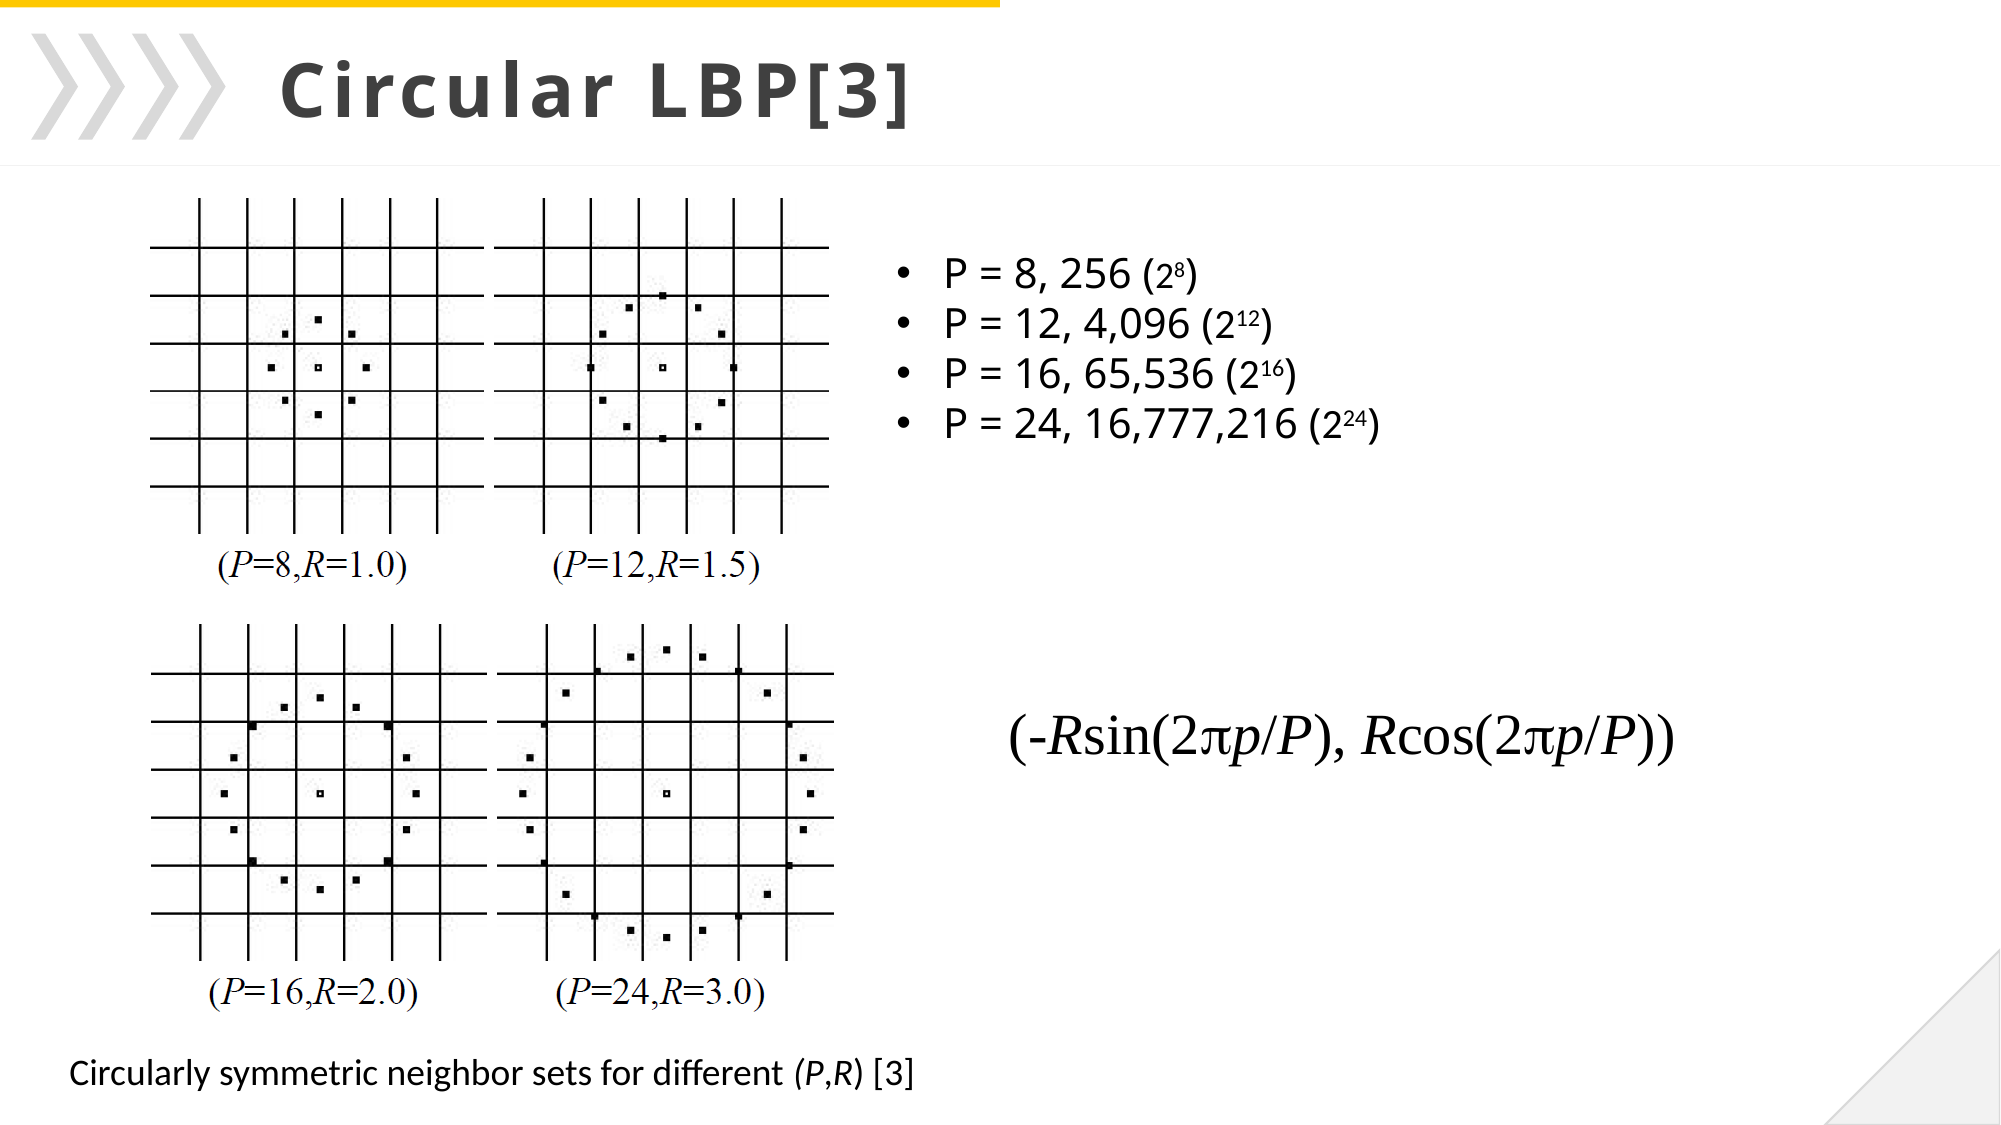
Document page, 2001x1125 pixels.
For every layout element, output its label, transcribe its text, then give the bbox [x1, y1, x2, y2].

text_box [31, 33, 125, 140]
text_box Circularly symmetric neighbor sets for different (P,R) [3] [31, 1040, 953, 1101]
text_box Circular LBP[3] [263, 35, 926, 140]
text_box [147, 191, 833, 590]
text_box [0, 0, 1001, 8]
text_box (-Rsin(2pp/P), Rcos(2pp/P)) [994, 688, 1691, 774]
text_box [147, 618, 838, 1012]
text_box P = 8, 256 (28) P = 12, 4,096 (212) P = 16, 65,536 (216) P = 24, 16,777,216 (224) [881, 239, 1804, 505]
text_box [131, 33, 226, 140]
